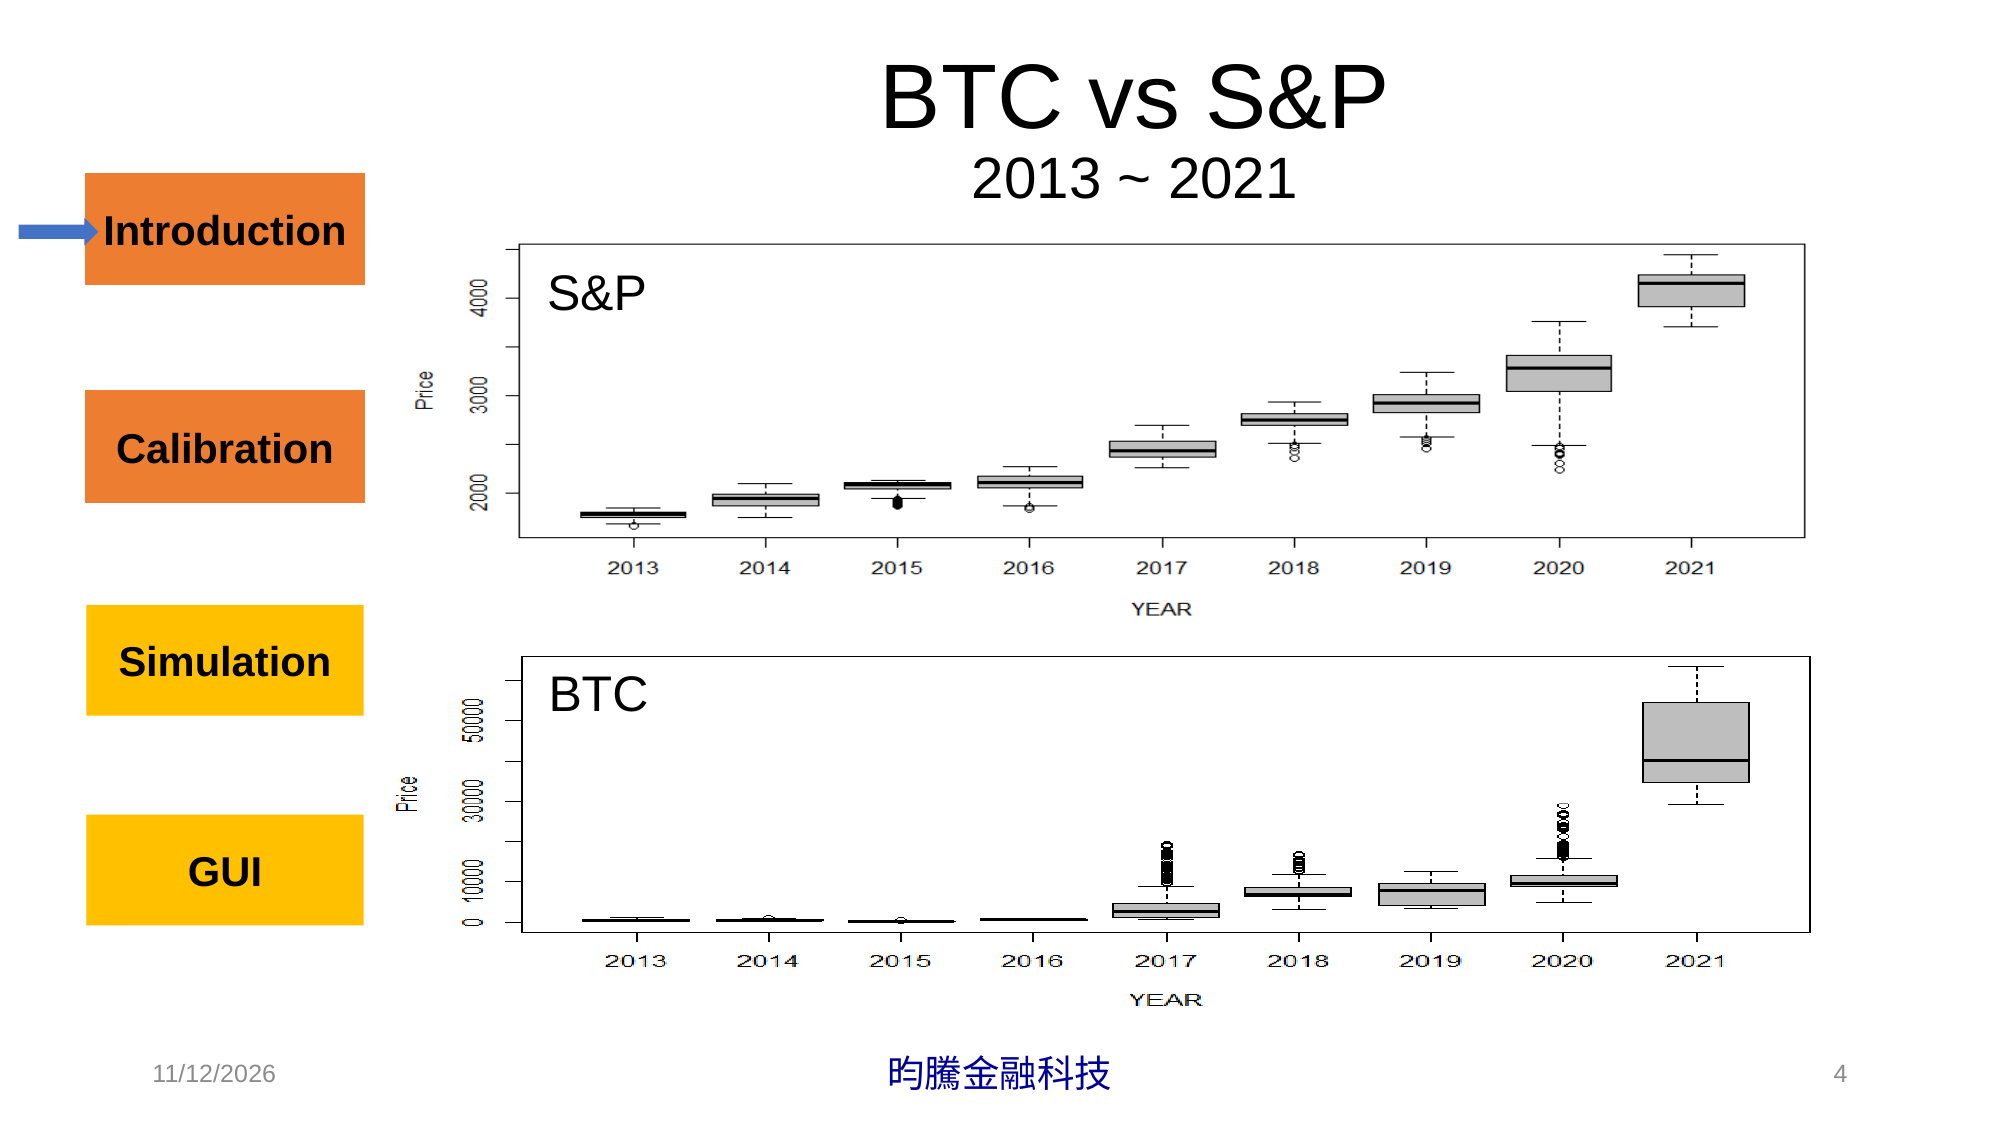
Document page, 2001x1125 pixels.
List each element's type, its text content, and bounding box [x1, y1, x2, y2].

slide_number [137, 1042, 588, 1103]
footer 昀騰金融科技 [662, 1042, 1338, 1103]
title BTC vs S&P 2013 ~ 2021 [407, 21, 1863, 161]
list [386, 578, 1881, 1029]
text_box [17, 215, 100, 249]
slide_number 4 [1412, 1042, 1863, 1103]
picture [407, 161, 1863, 641]
